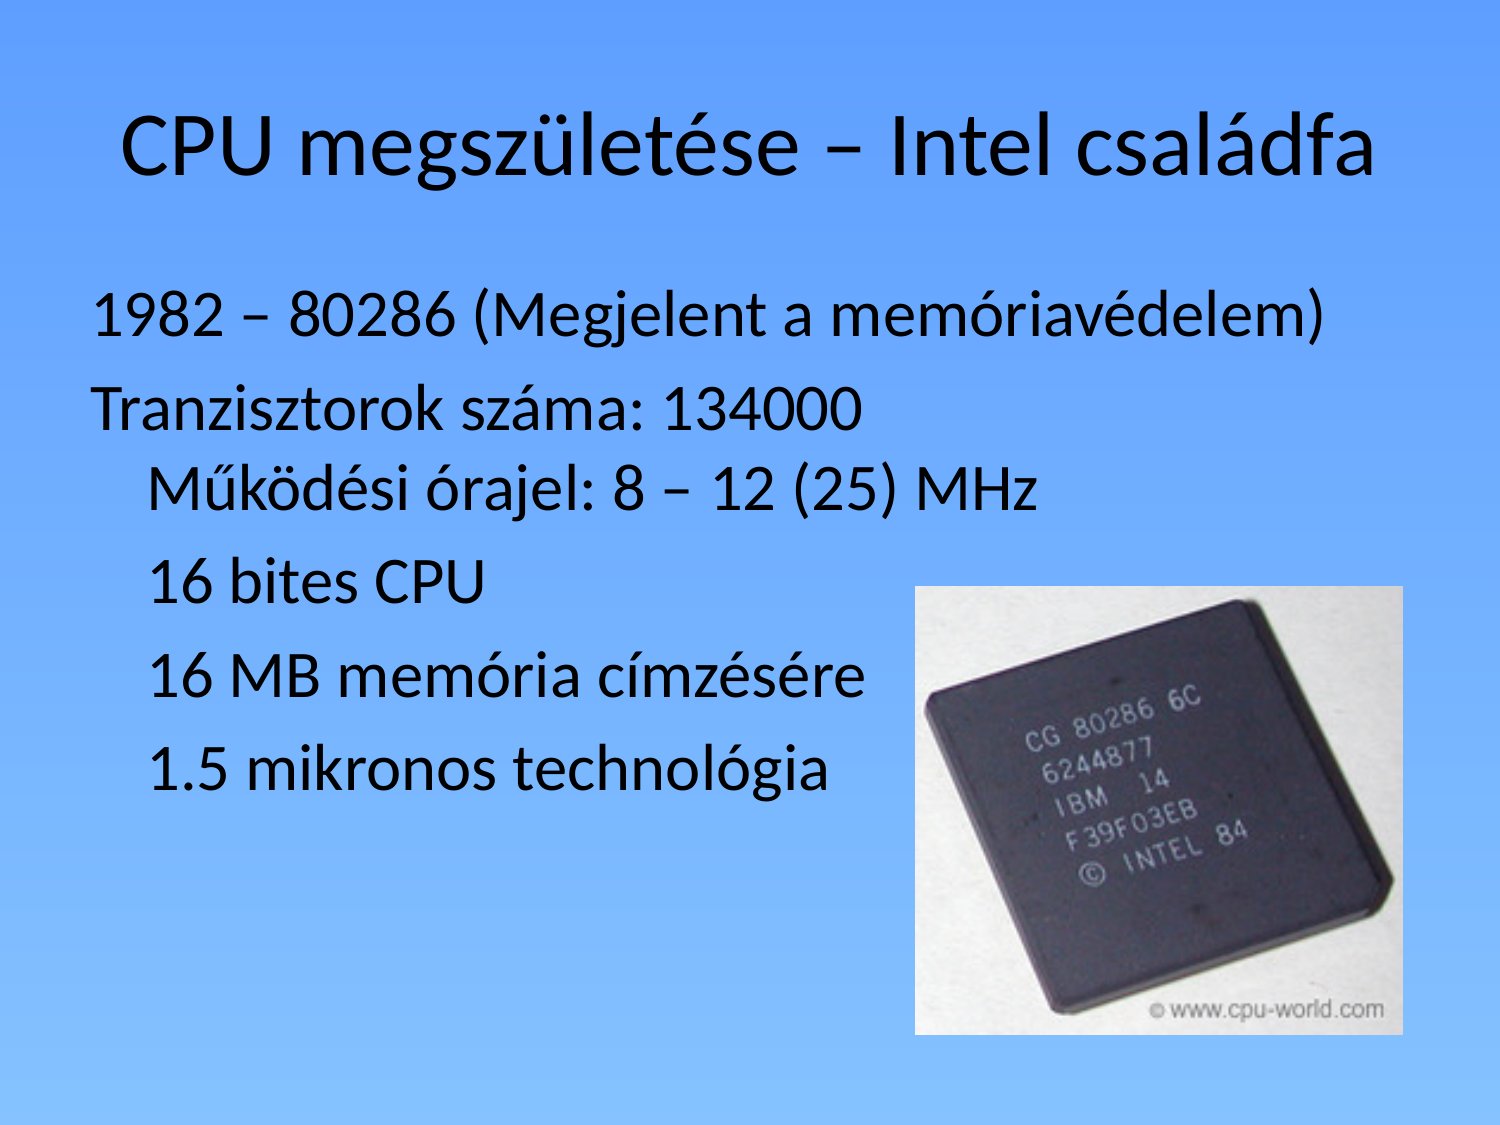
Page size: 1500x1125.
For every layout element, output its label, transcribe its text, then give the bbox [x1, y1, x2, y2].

list 1982 – 80286 (Megjelent a memóriavédelem) Tranzisztorok száma: 134000 Működési órajel: 8 – 12 (25) MHz 16 bites CPU 16 MB memória címzésére 1.5 mikronos technológia [75, 262, 1425, 1005]
picture [915, 585, 1403, 1036]
title CPU megszületése – Intel családfa [75, 45, 1425, 233]
